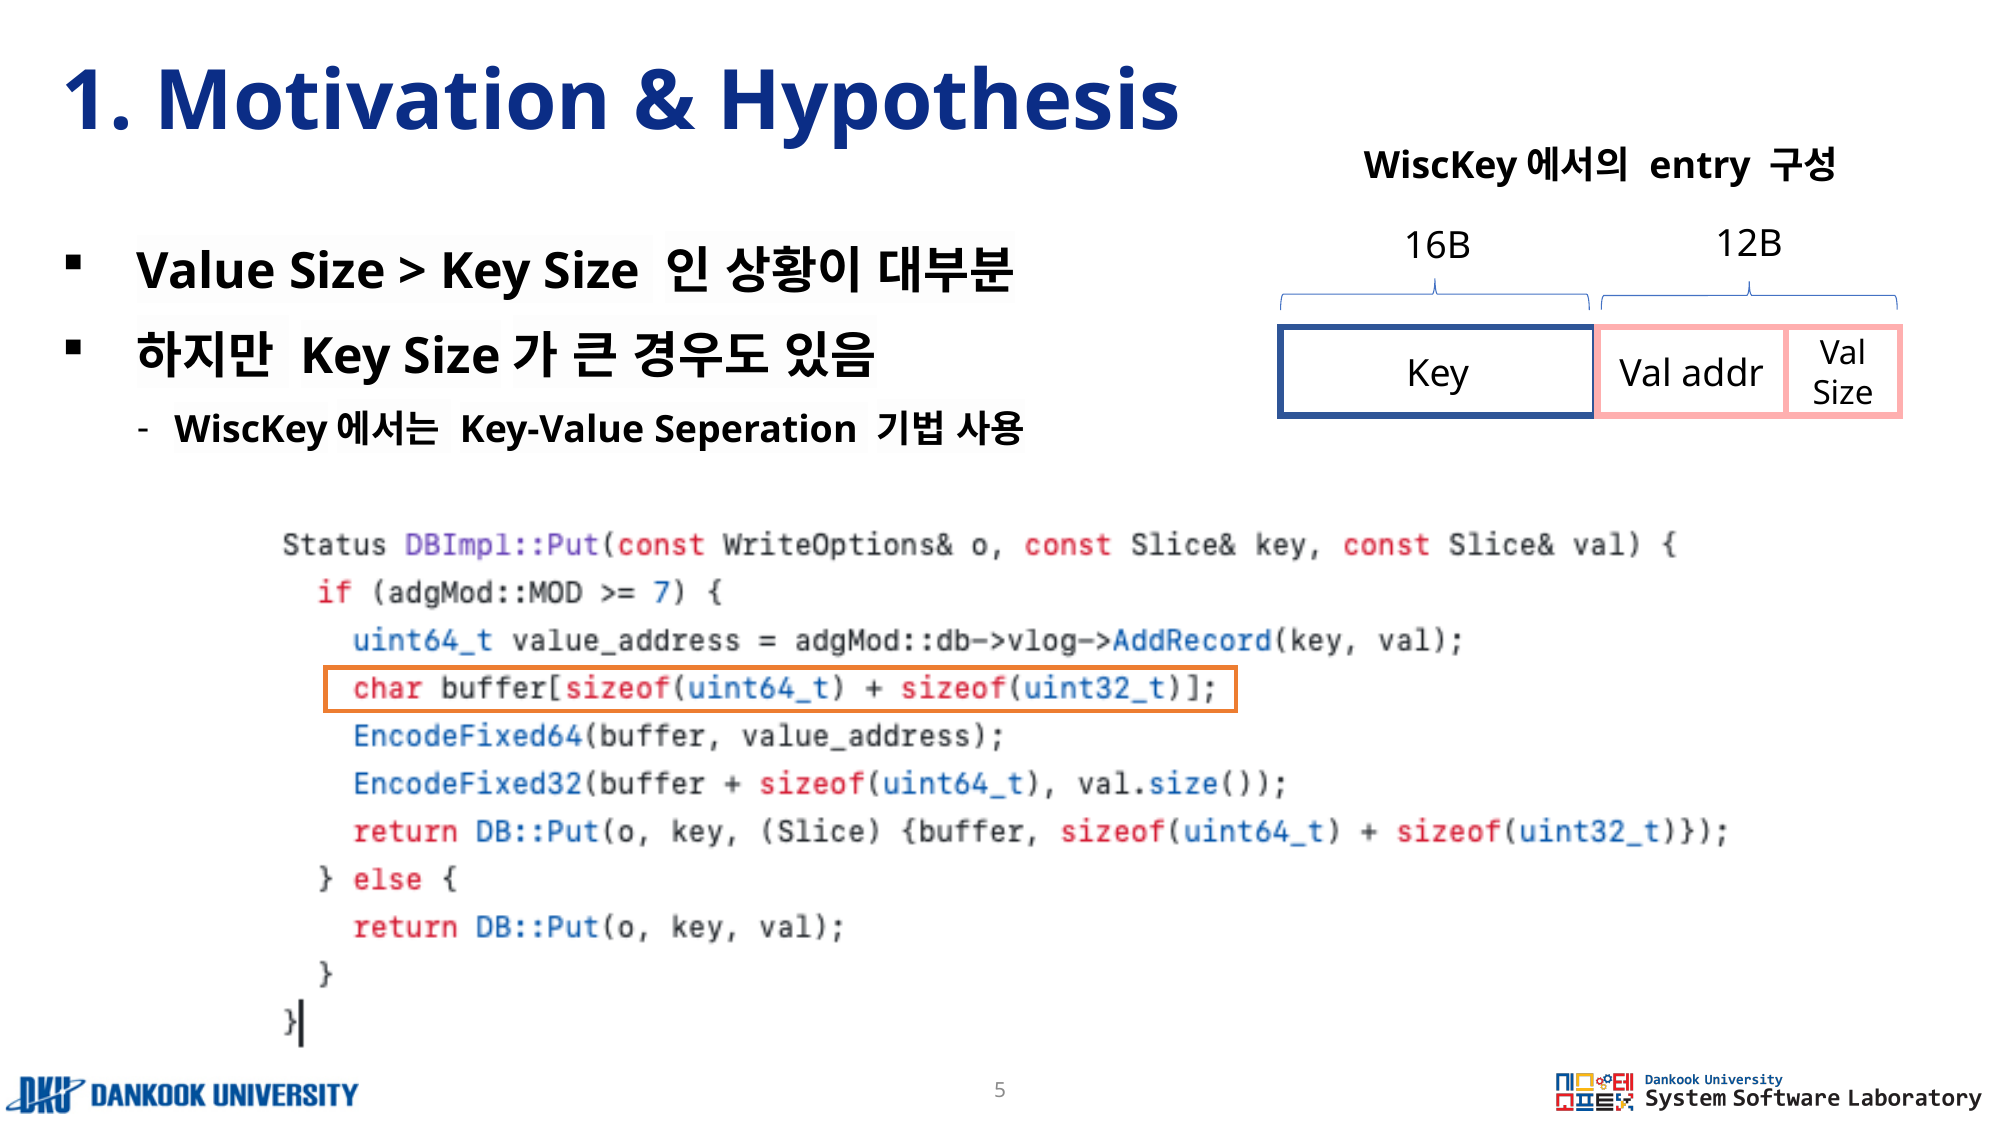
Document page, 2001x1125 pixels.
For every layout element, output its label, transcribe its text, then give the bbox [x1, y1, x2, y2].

text_box Val Size [1785, 326, 1901, 417]
list Value Size > Key Size 인 상황이 대부분 하지만 Key Size가 큰 경우도 있음 WiscKey에서는 Key-Value Seperation 기법 사용 [46, 219, 1945, 1050]
text_box [1600, 281, 1898, 310]
text_box Val addr [1597, 326, 1785, 417]
text_box 12B [1700, 211, 1798, 271]
text_box WiscKey에서의 entry 구성 [1349, 133, 1854, 193]
picture [5, 1076, 359, 1114]
picture [1548, 1064, 2001, 1125]
text_box Key [1280, 326, 1596, 417]
slide_number 5 [774, 1067, 1225, 1116]
title 1. Motivation & Hypothesis [46, 34, 1504, 171]
text_box 16B [1389, 214, 1487, 274]
text_box [1280, 278, 1590, 311]
picture [266, 515, 1740, 1055]
